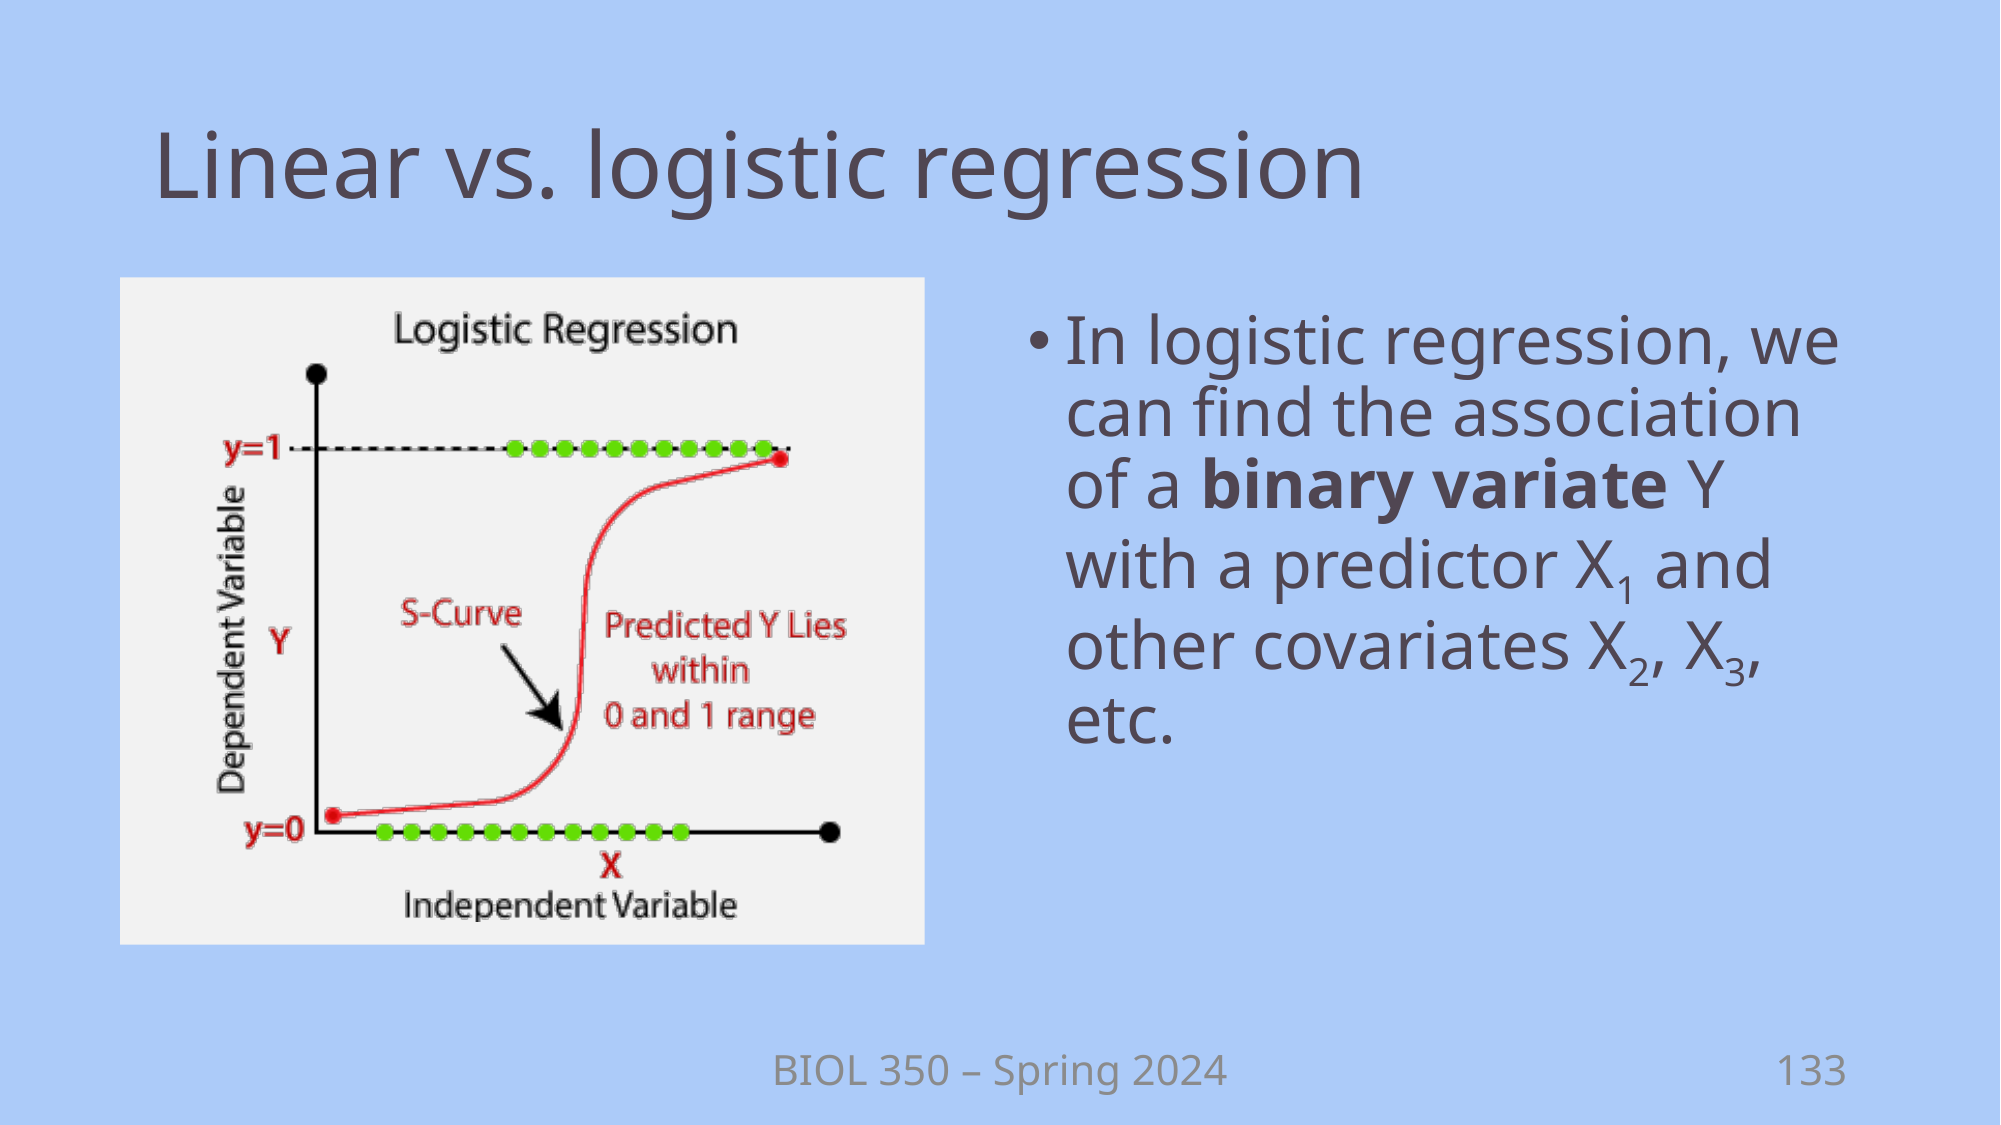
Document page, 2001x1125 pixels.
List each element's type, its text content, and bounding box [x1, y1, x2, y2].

list In logistic regression, we can find the association of a binary variate Y with a predictor X1 and other covariates X2, X3, etc. [1012, 299, 1863, 1014]
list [161, 300, 884, 922]
text_box [119, 276, 926, 946]
title Linear vs. logistic regression [137, 59, 1863, 278]
footer BIOL 350 – Spring 2024 [662, 1042, 1338, 1103]
slide_number 133 [1412, 1042, 1863, 1103]
